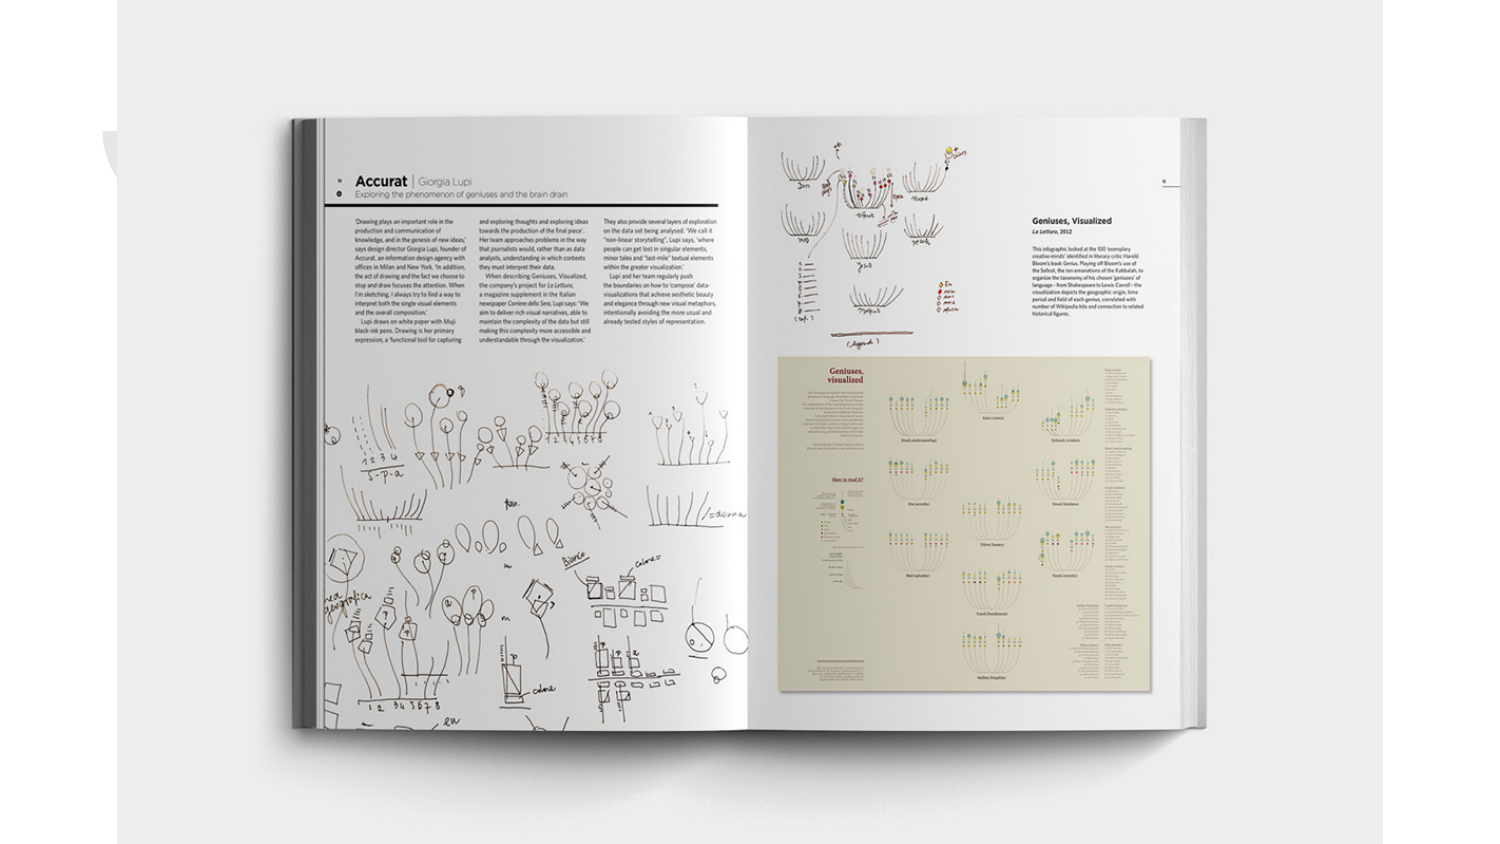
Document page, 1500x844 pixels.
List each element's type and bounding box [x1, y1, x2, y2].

picture [116, 0, 1383, 844]
